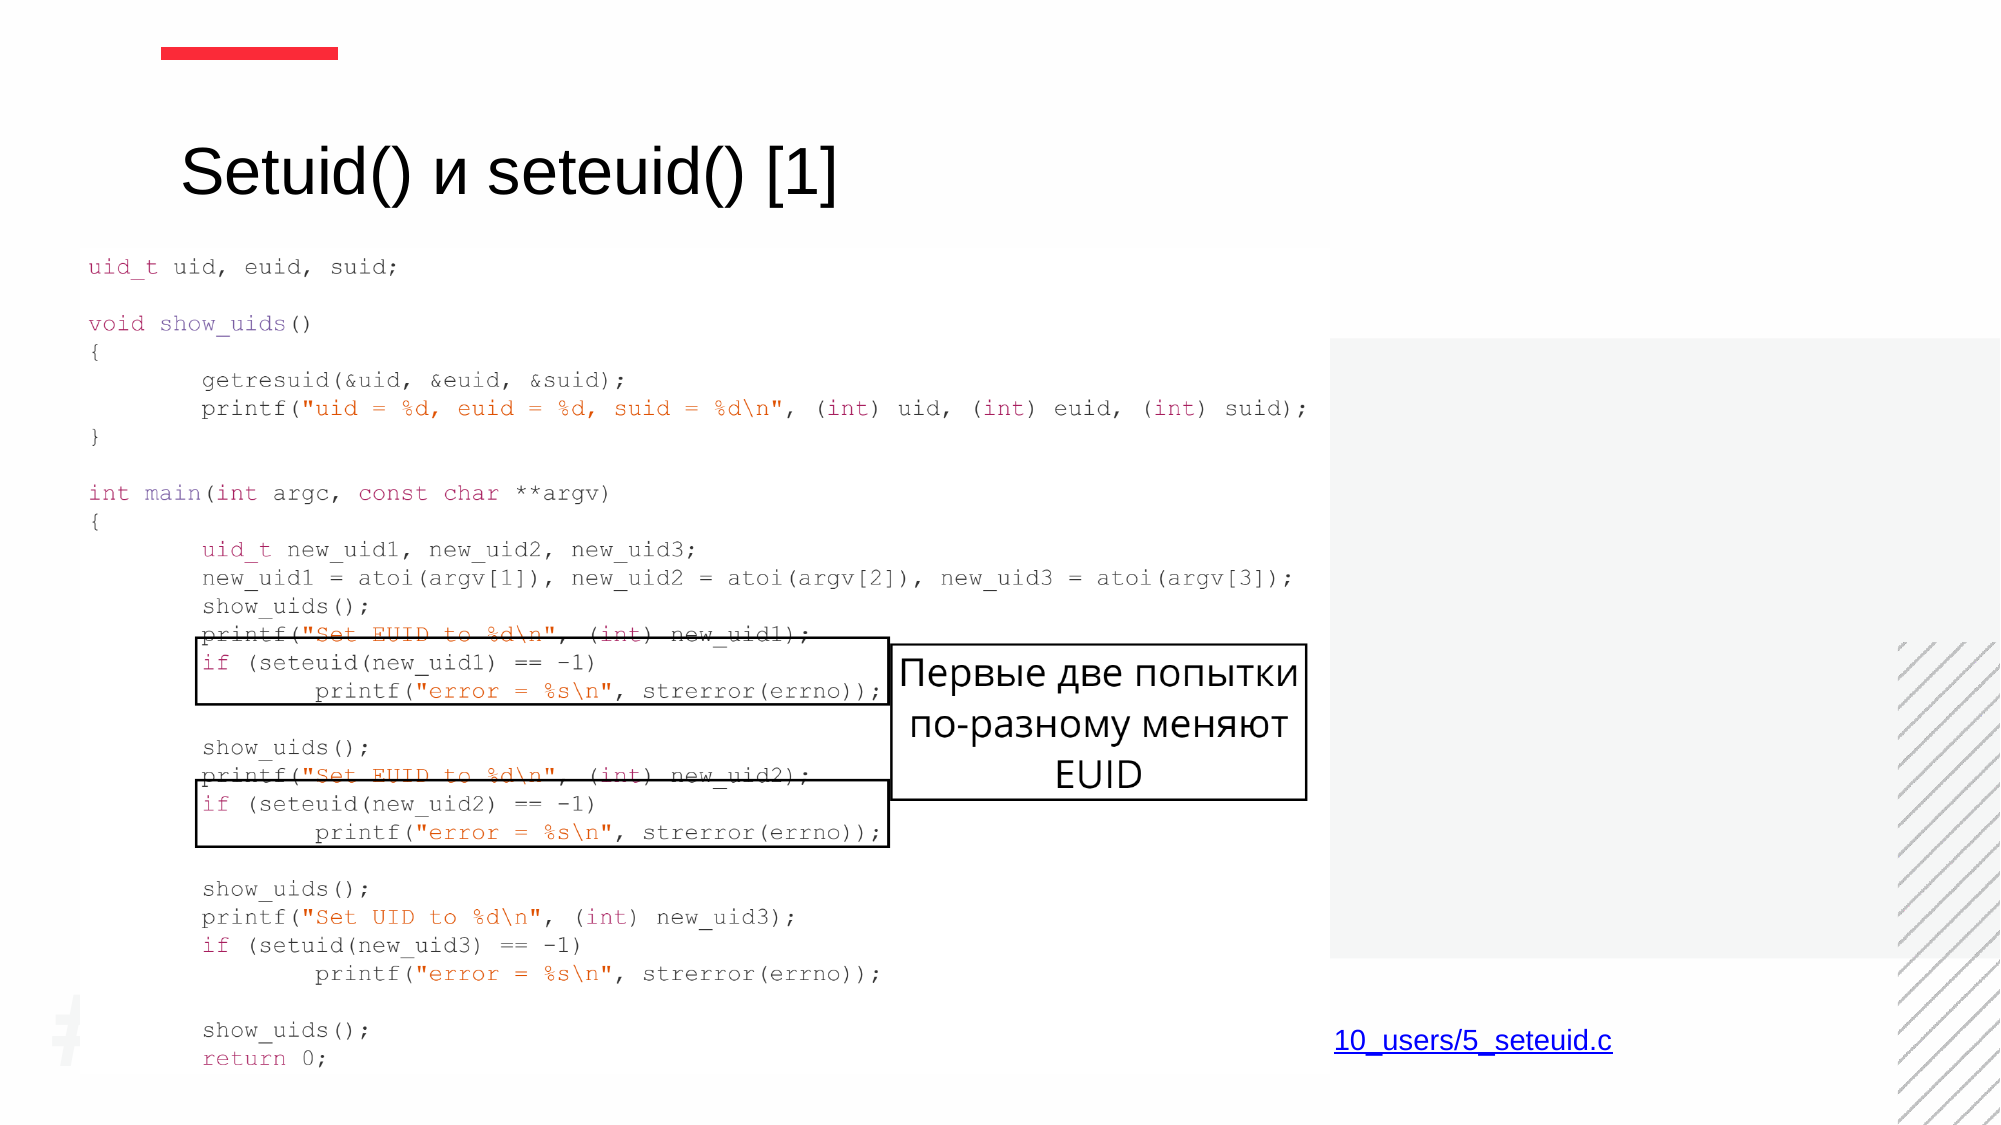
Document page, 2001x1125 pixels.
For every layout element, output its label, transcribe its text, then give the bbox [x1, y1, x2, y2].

list Setuid() и seteuid() [1] [161, 129, 1757, 265]
text_box 10_users/5_seteuid.c [1335, 1013, 1628, 1064]
picture [1897, 642, 2000, 1125]
picture [79, 248, 1331, 1074]
slide_number #029 [35, 960, 486, 1125]
